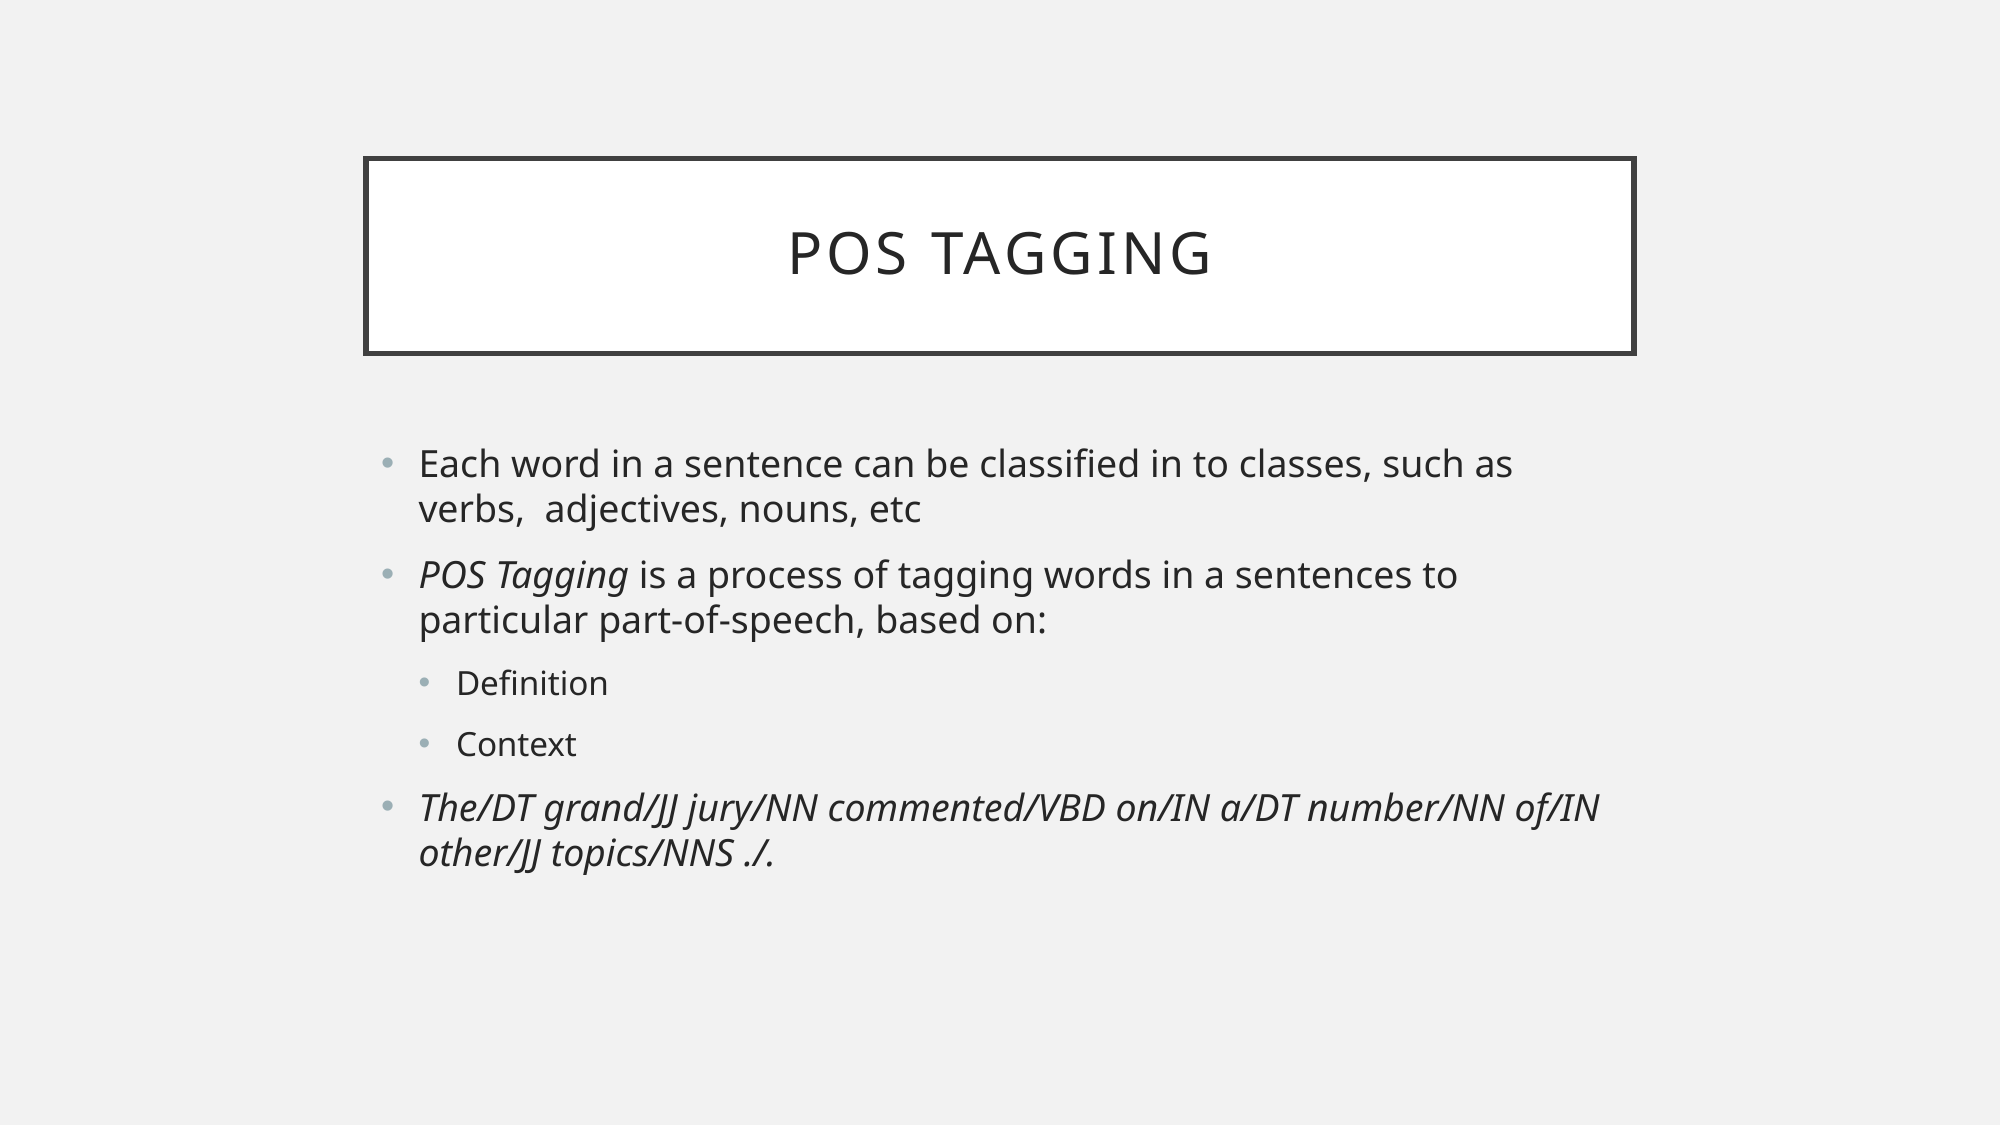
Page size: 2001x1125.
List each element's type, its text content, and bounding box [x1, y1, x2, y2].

title POS Tagging [363, 156, 1637, 356]
list Each word in a sentence can be classified in to classes, such as verbs, adjectives, nouns, etc POS Tagging is a process of tagging words in a sentences to particular part-of-speech, based on: Definition Context The/DT grand/JJ jury/NN commented/VBD on/IN a/DT number/NN of/IN other/JJ topics/NNS ./. [366, 432, 1634, 942]
